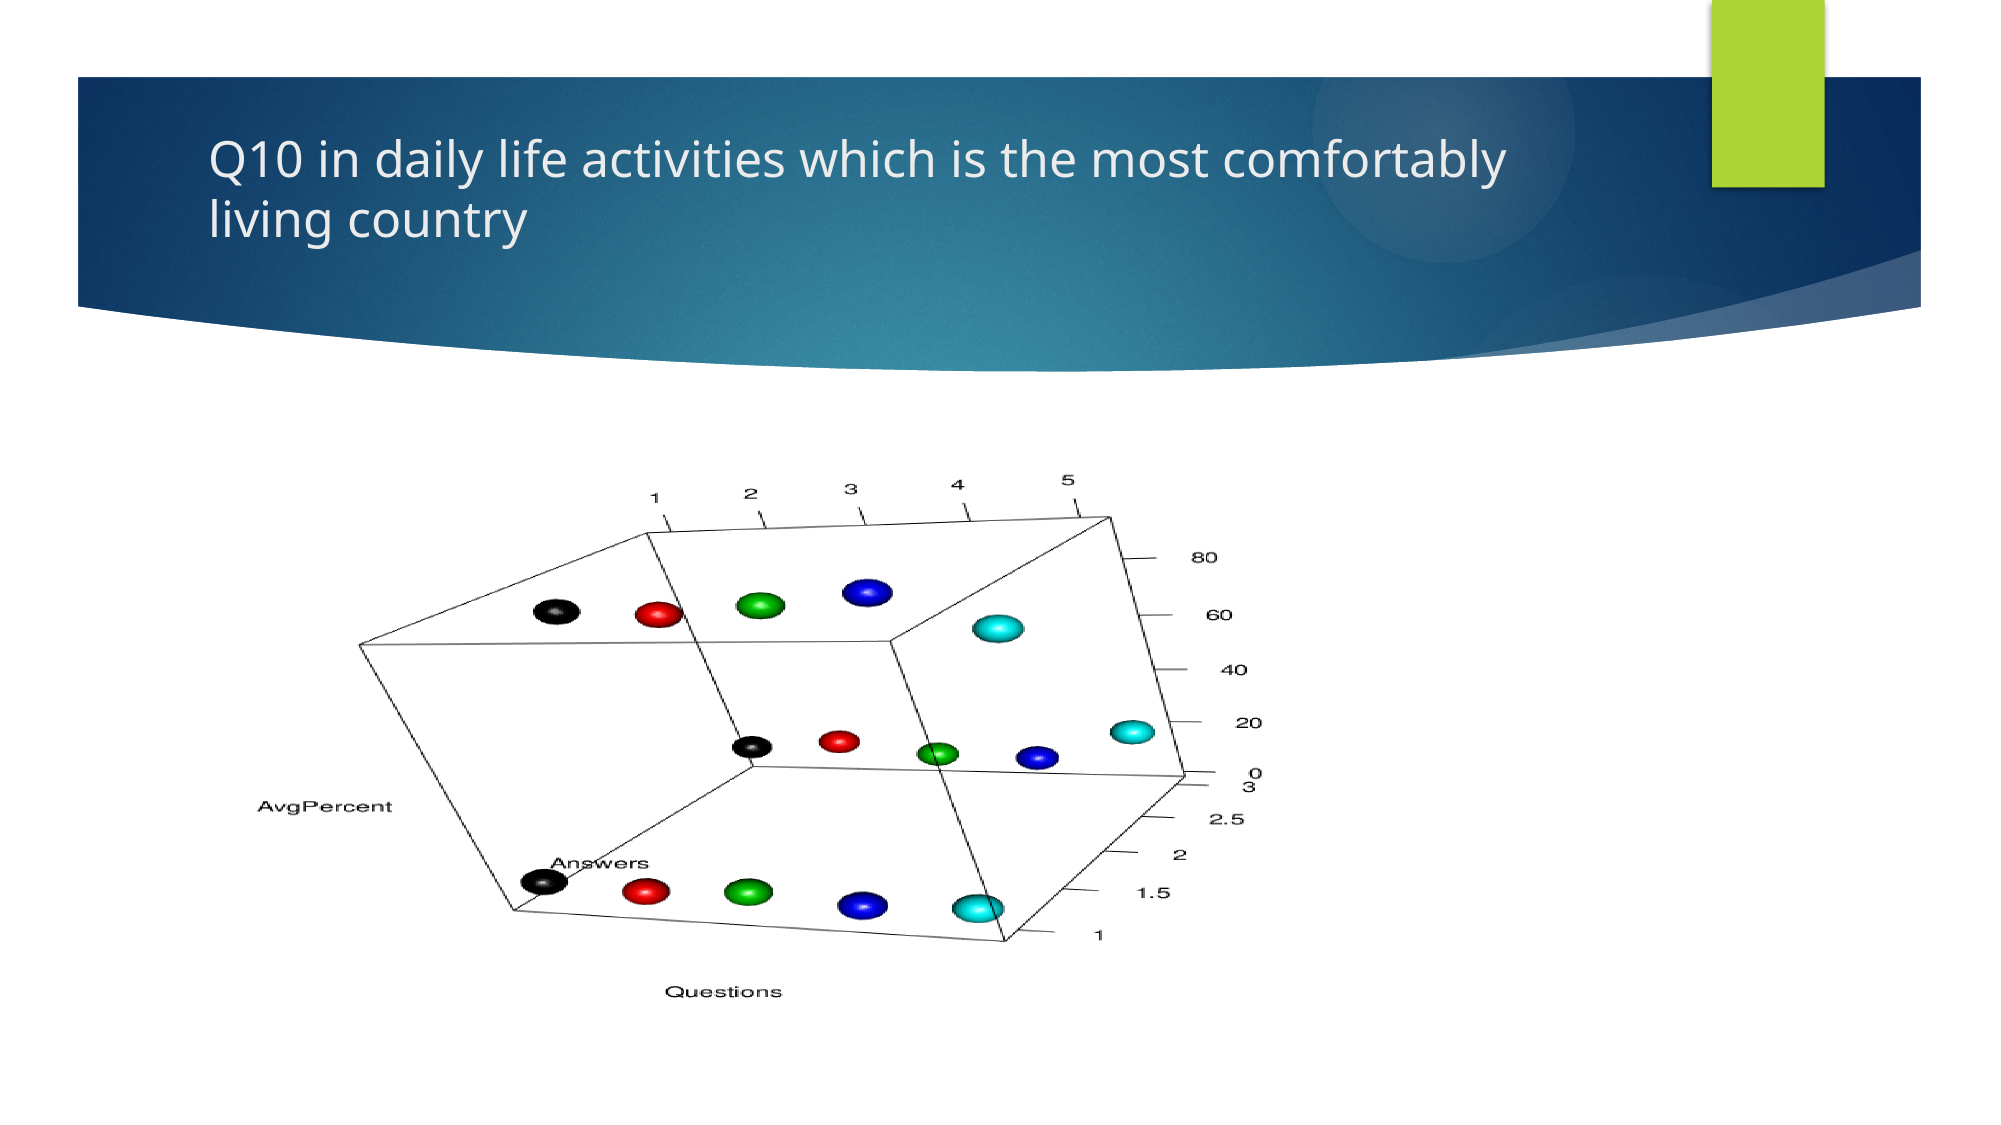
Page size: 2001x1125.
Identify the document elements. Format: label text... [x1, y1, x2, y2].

title Q10 in daily life activities which is the most comfortably living country [193, 159, 1627, 276]
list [152, 426, 1627, 1056]
